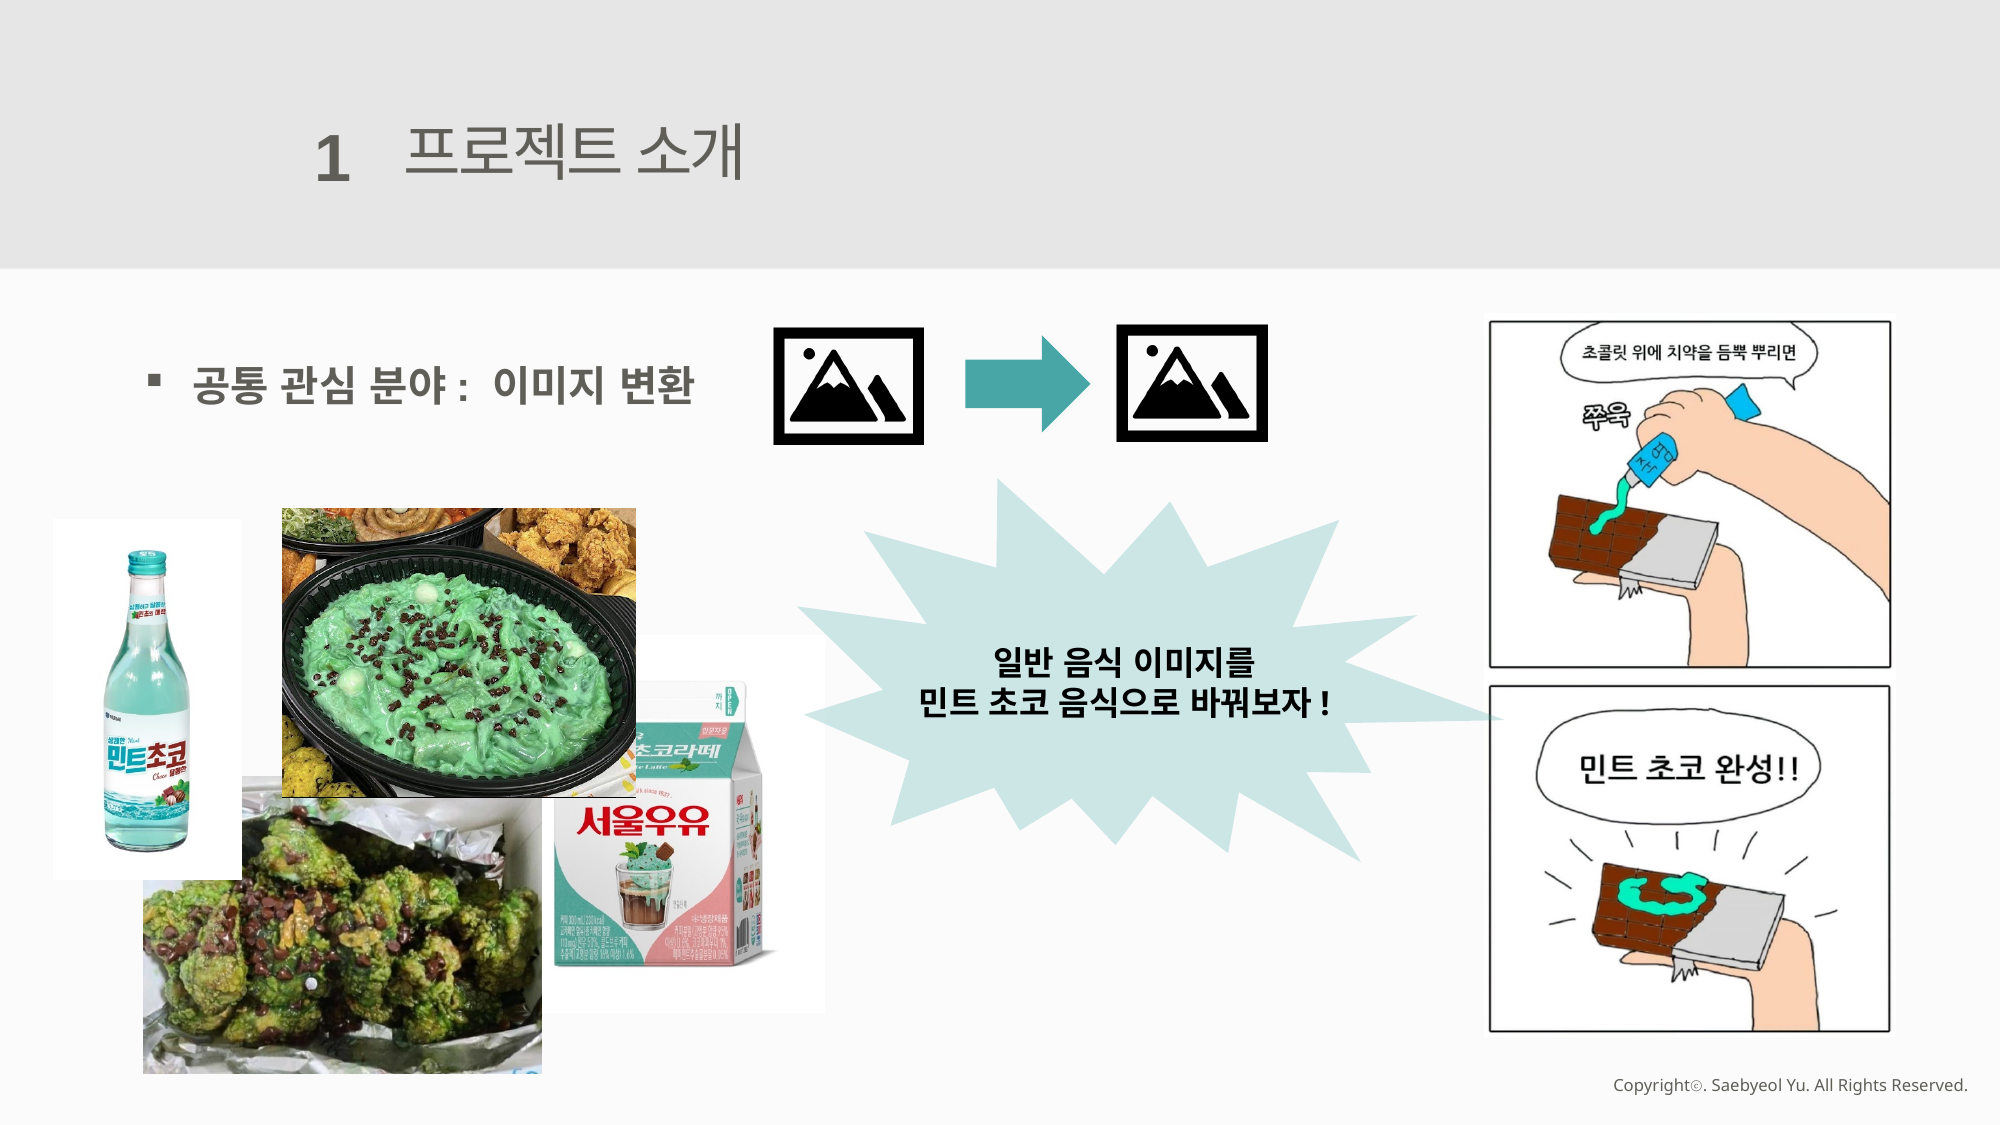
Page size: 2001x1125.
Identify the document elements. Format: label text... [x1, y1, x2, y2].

text_box [0, 0, 2000, 270]
picture [758, 293, 939, 475]
picture [1101, 290, 1283, 472]
picture [1484, 313, 1896, 1037]
text_box 프로젝트 소개 [388, 105, 763, 196]
text_box [964, 332, 1092, 436]
picture [53, 508, 825, 1074]
text_box 공통 관심 분야: 이미지 변환 [130, 352, 712, 418]
text_box [793, 475, 1484, 864]
text_box 일반 음식 이미지를 민트 초코 음식으로 바꿔보자! [903, 635, 1345, 730]
text_box 1 [299, 106, 367, 202]
